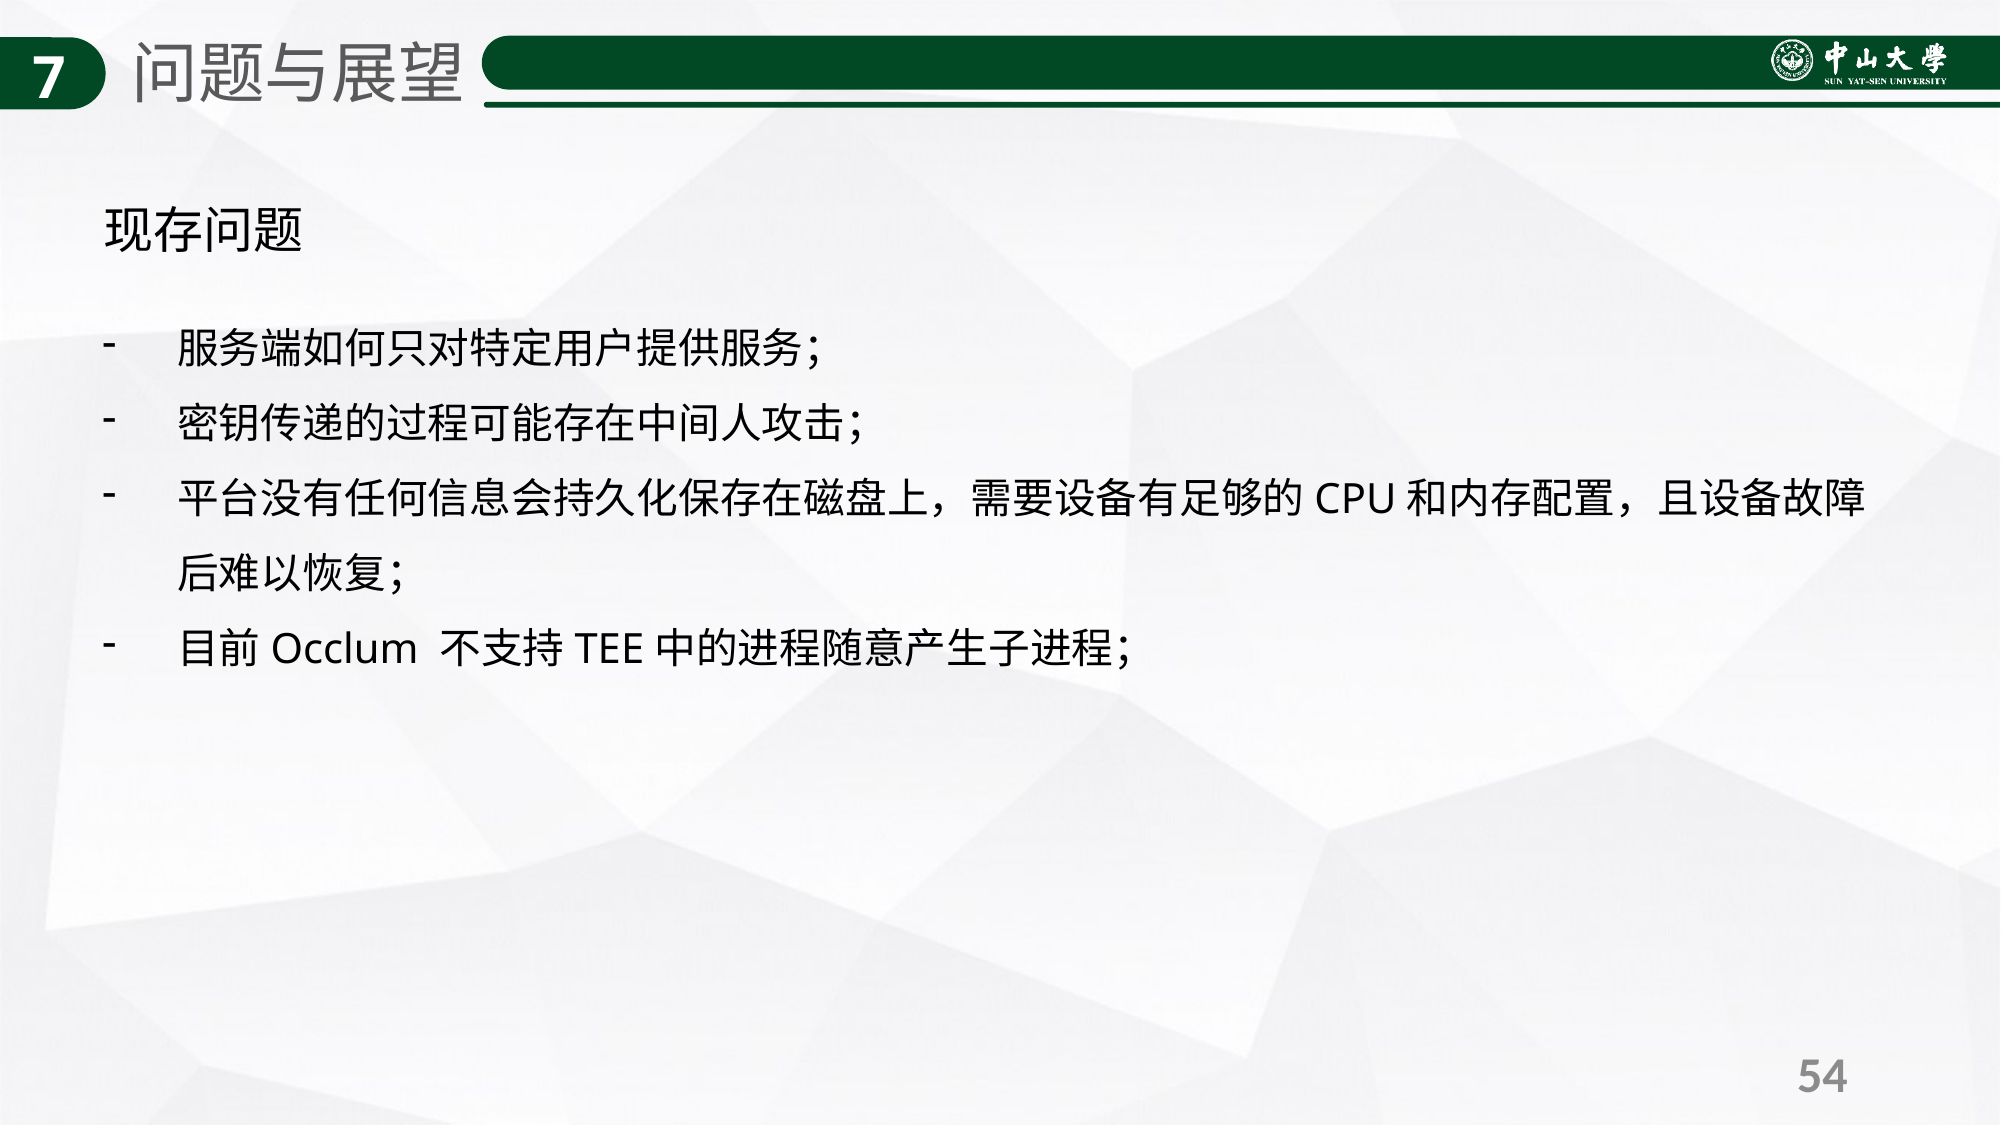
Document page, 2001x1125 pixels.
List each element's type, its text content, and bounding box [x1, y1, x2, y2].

slide_number 54 [1412, 1042, 1863, 1103]
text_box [0, 33, 106, 119]
picture [0, 0, 2001, 1125]
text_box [481, 35, 2000, 108]
text_box 现存问题 [88, 190, 319, 266]
text_box 问题与展望 [116, 23, 481, 119]
text_box 服务端如何只对特定用户提供服务； 密钥传递的过程可能存在中间人攻击； 平台没有任何信息会持久化保存在磁盘上，需要设备有足够的CPU和内存配置，且设备故障后难以恢复； 目前Occlum 不支持TEE中的进程随意产生子进程； [87, 289, 1913, 680]
